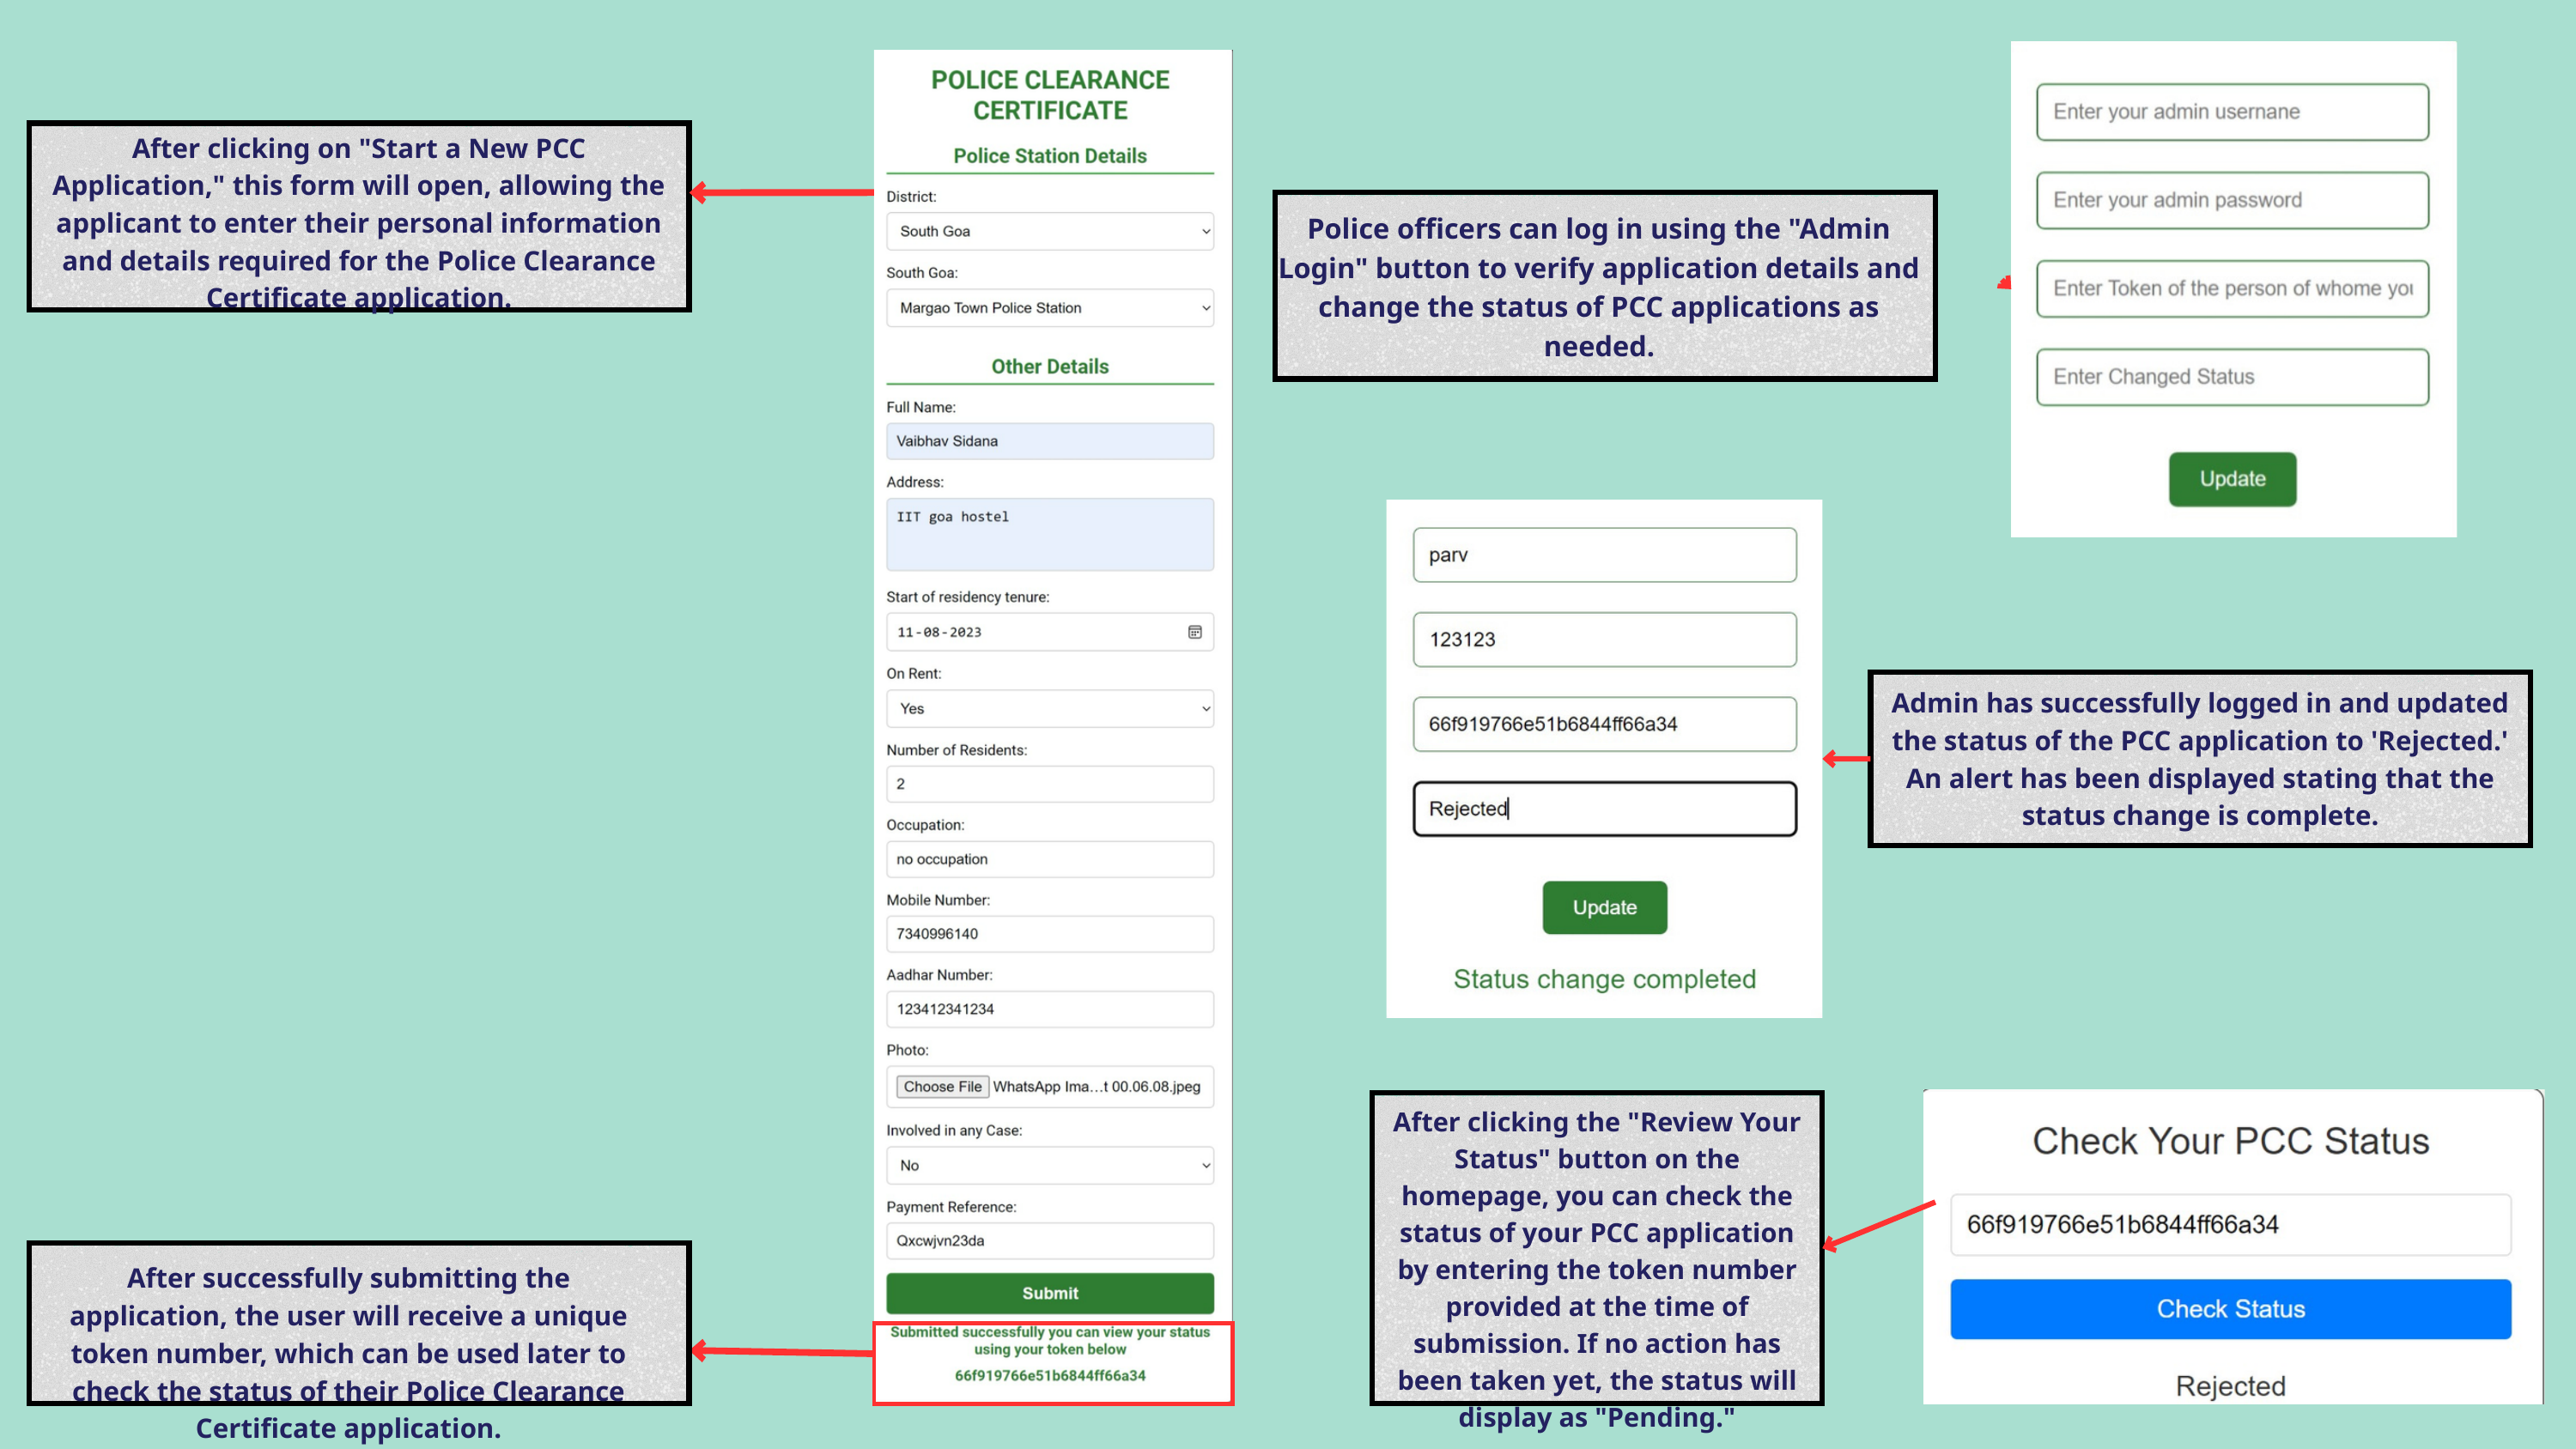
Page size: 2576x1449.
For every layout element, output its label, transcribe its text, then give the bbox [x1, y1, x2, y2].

text_box Admin has successfully logged in and updated the status of the PCC application to 'Rejected.' An alert has been displayed stating that the status change is complete. [1883, 681, 2518, 832]
text_box After clicking on "Start a New PCC Application," this form will open, allowing the applicant to enter their personal information and details required for the Police Clearance Certificate application. [51, 125, 668, 314]
text_box [1275, 192, 1935, 379]
text_box [1386, 500, 1823, 1018]
text_box After successfully submitting the application, the user will receive a unique token number, which can be used later to check the status of their Police Clearance Certificate application. [51, 1256, 647, 1444]
text_box [29, 123, 690, 310]
text_box [873, 1323, 1233, 1404]
text_box [29, 1242, 690, 1404]
text_box [1372, 1093, 1823, 1404]
text_box [689, 186, 874, 199]
text_box [1870, 671, 2531, 846]
text_box Police officers can log in using the "Admin Login" button to verify application details and change the status of PCC applications as needed. [1275, 206, 1923, 363]
text_box [2011, 41, 2458, 537]
text_box After clicking the "Review Your Status" button on the homepage, you can check the status of your PCC application by entering the token number provided at the time of submission. If no action has been taken yet, the status will display as "Pending." [1387, 1100, 1807, 1433]
text_box [873, 50, 1233, 1323]
text_box [1822, 752, 1871, 766]
text_box [1923, 1089, 2545, 1404]
text_box [1822, 1202, 1935, 1252]
